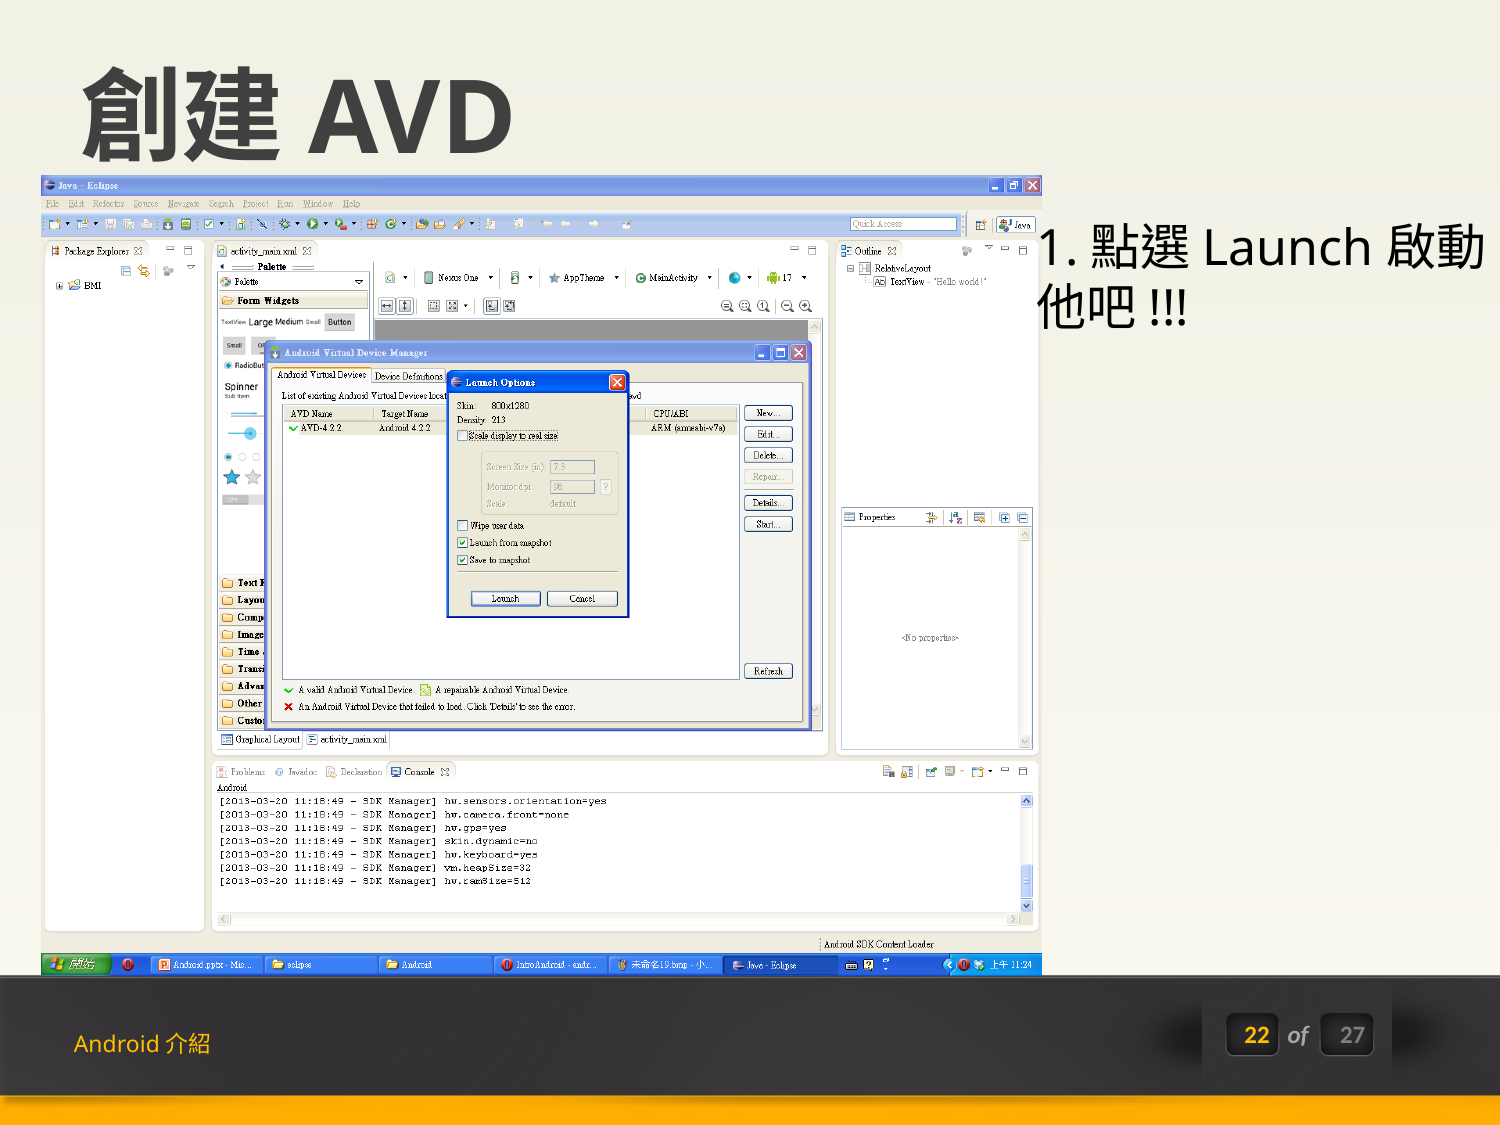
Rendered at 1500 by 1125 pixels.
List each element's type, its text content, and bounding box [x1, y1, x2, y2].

text_box 創建AVD [65, 42, 880, 174]
text_box 1.點選Launch啟動 他吧!!! [1047, 208, 1500, 343]
picture [0, 0, 1500, 1125]
text_box of [1286, 1011, 1313, 1057]
text_box Android介紹 [59, 1003, 231, 1082]
